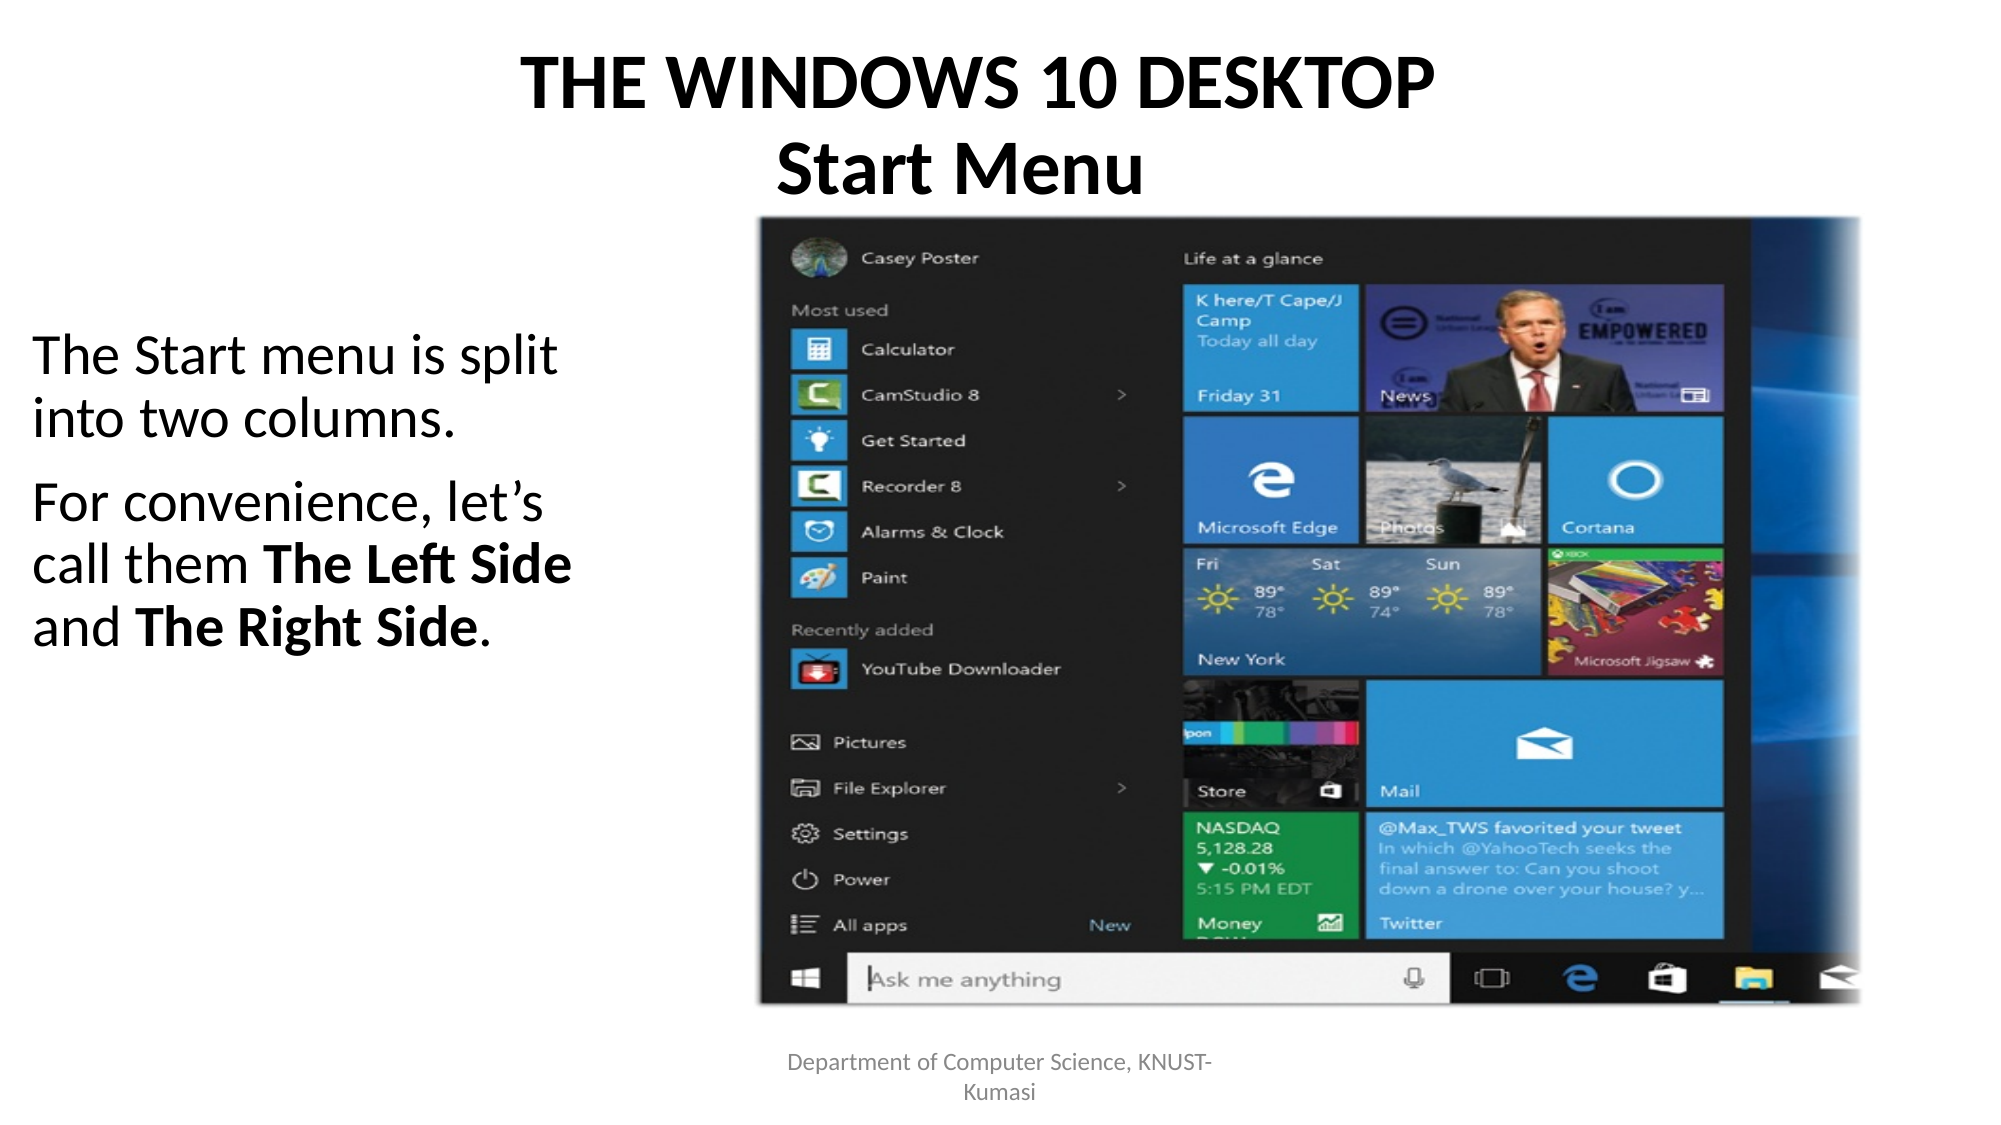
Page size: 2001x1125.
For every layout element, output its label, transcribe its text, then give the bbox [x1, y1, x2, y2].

text_box Department of Computer Science, KNUST- Kumasi [783, 1050, 1217, 1106]
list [752, 213, 1865, 1009]
title THE WINDOWS 10 DESKTOP Start Menu [107, 33, 1833, 219]
list The Start menu is split into two columns. For convenience, let’s call them The Left Side and The Right Side. [18, 316, 618, 1089]
